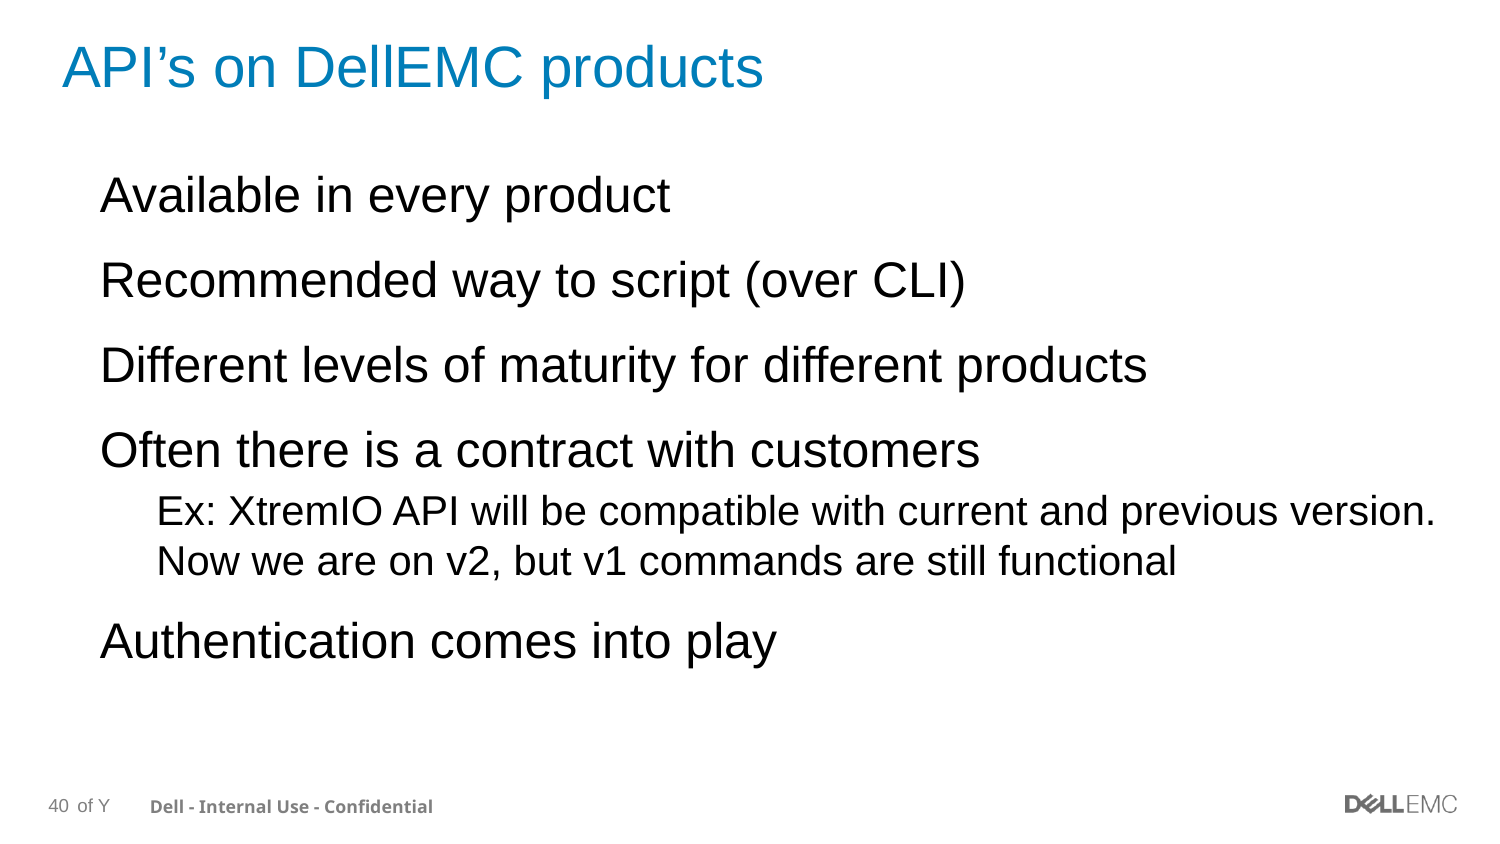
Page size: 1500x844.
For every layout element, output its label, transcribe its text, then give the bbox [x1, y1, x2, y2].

title API’s on DellEMC products [62, 37, 1450, 113]
picture [1345, 793, 1457, 814]
list Available in every product Recommended way to script (over CLI) Different levels of maturity for different products Often there is a contract with customers Ex: XtremIO API will be compatible with current and previous version. Now we are on v2, but v1 commands are still functional Authentication comes into play [62, 162, 1450, 725]
